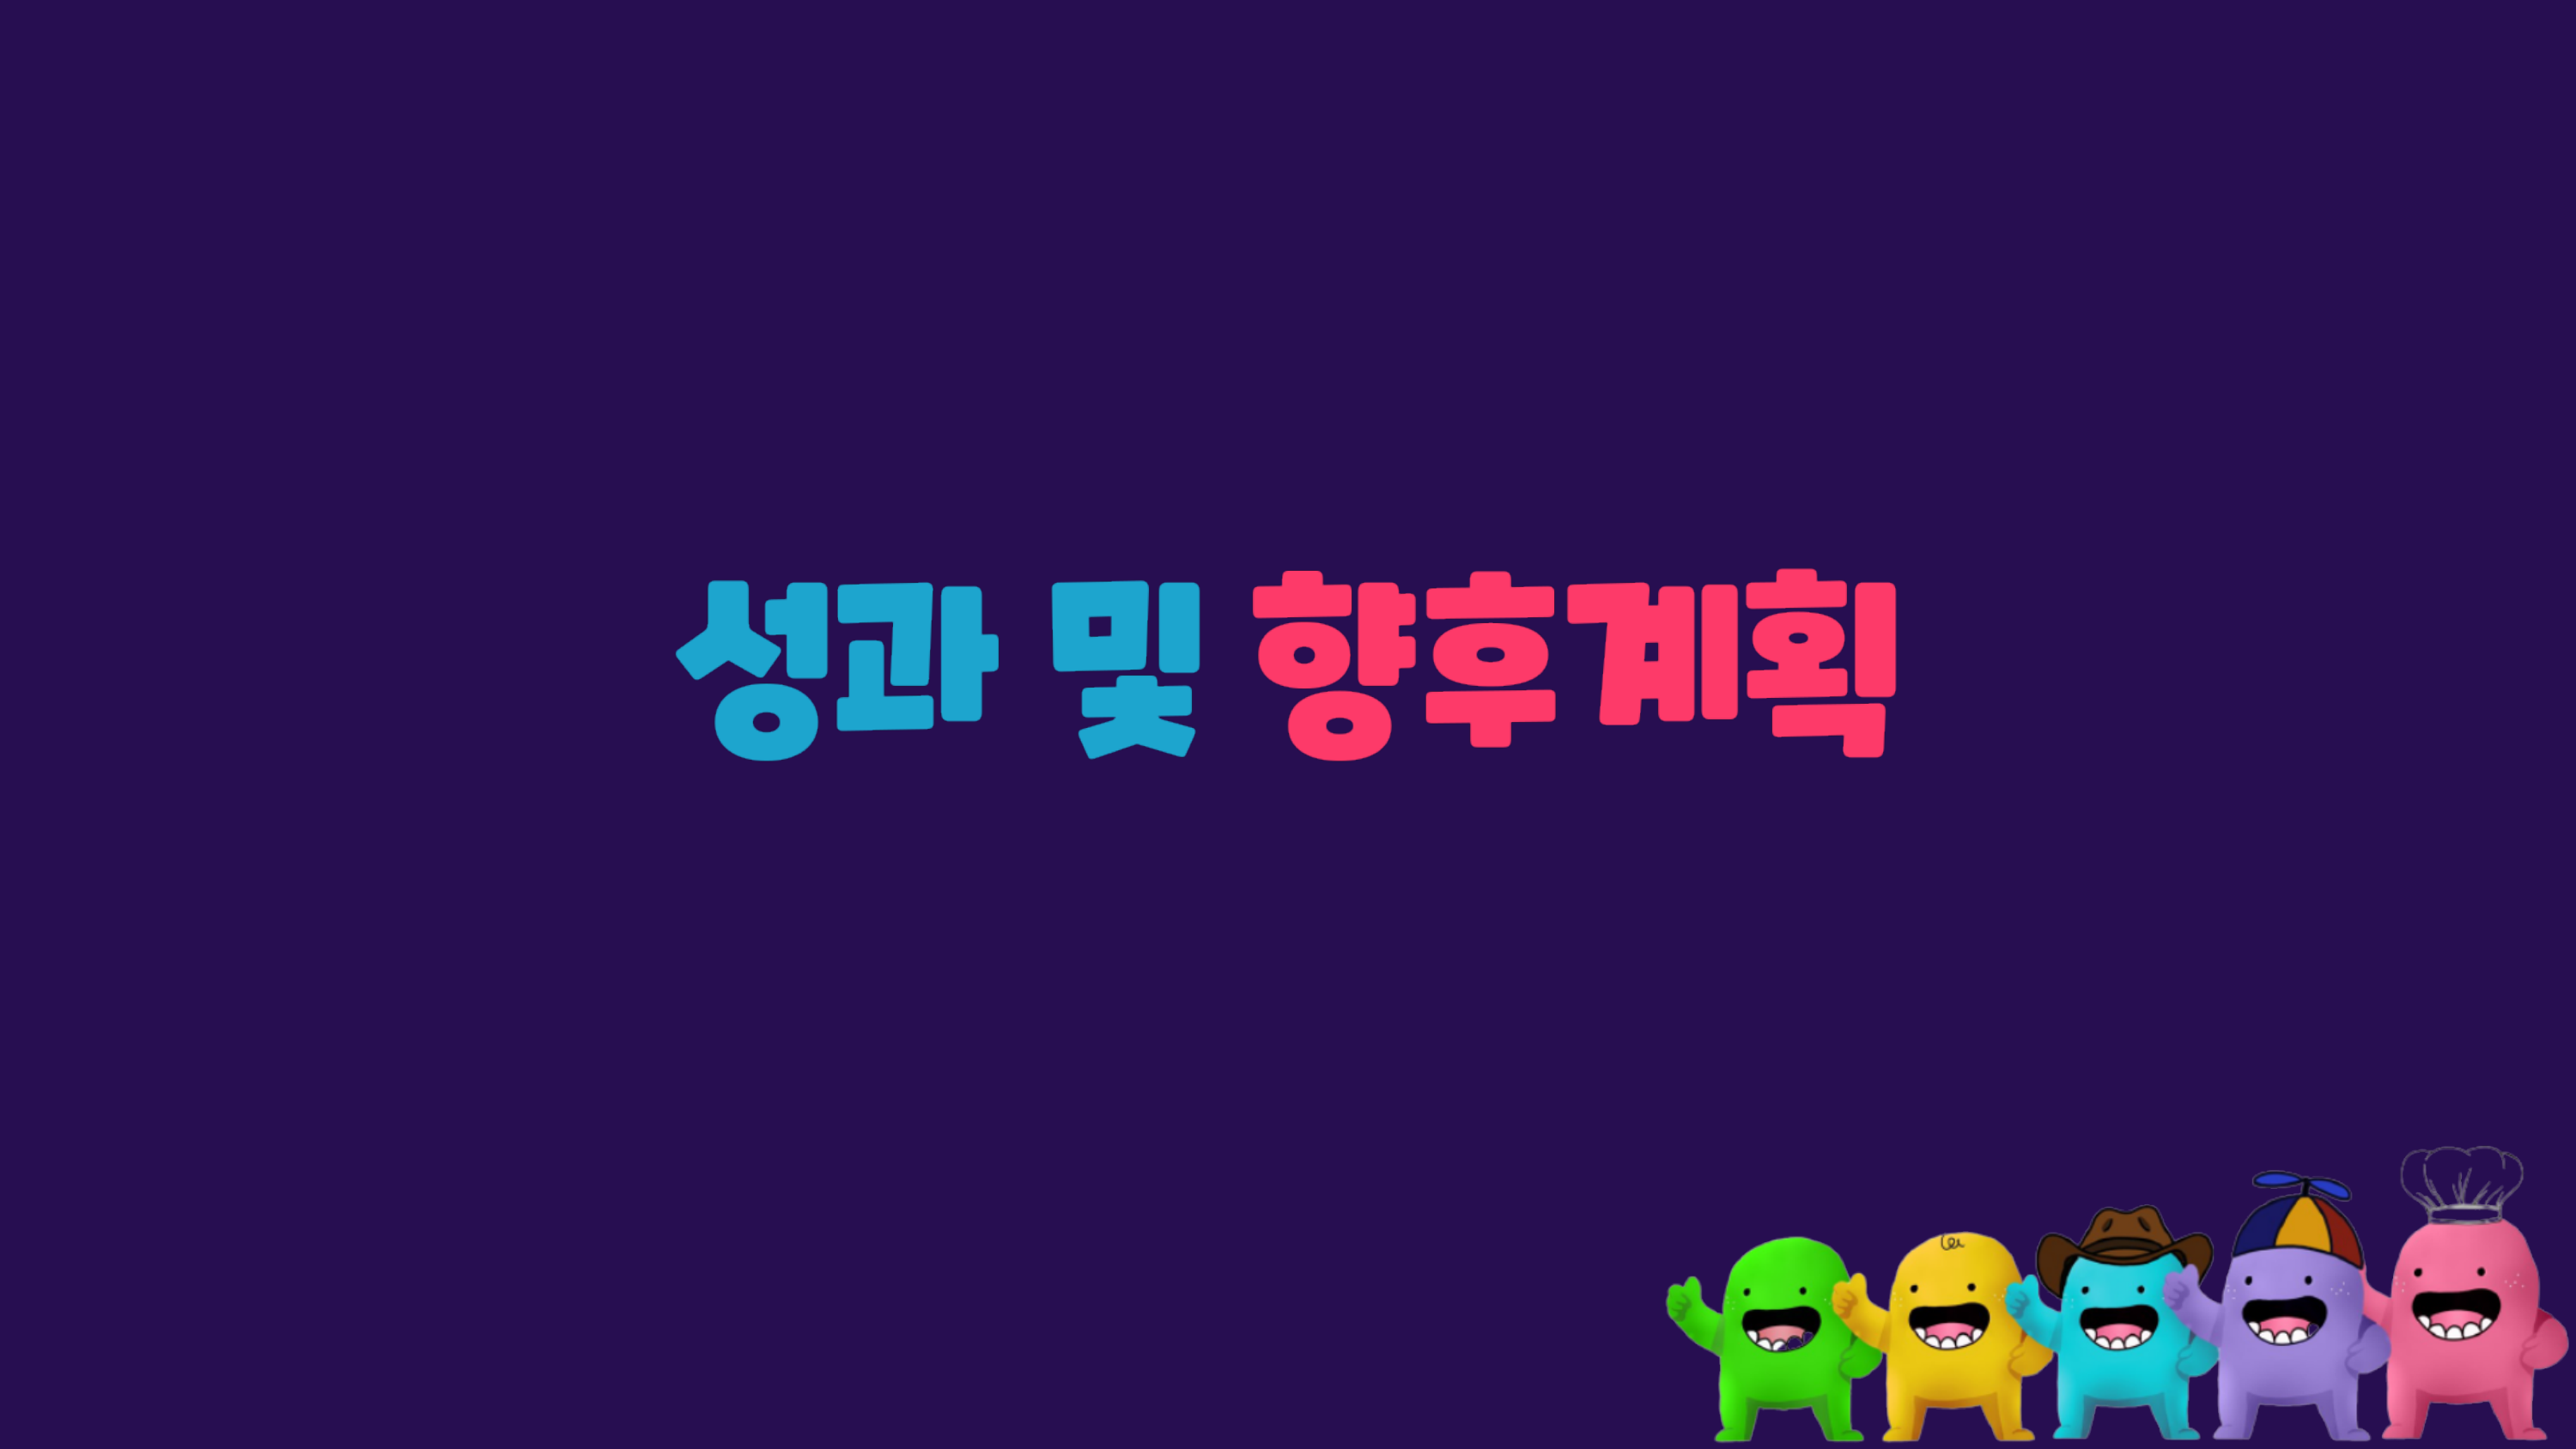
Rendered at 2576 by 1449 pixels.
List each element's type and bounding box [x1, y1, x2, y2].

picture [521, 497, 1996, 846]
text_box [1613, 1003, 2576, 1449]
